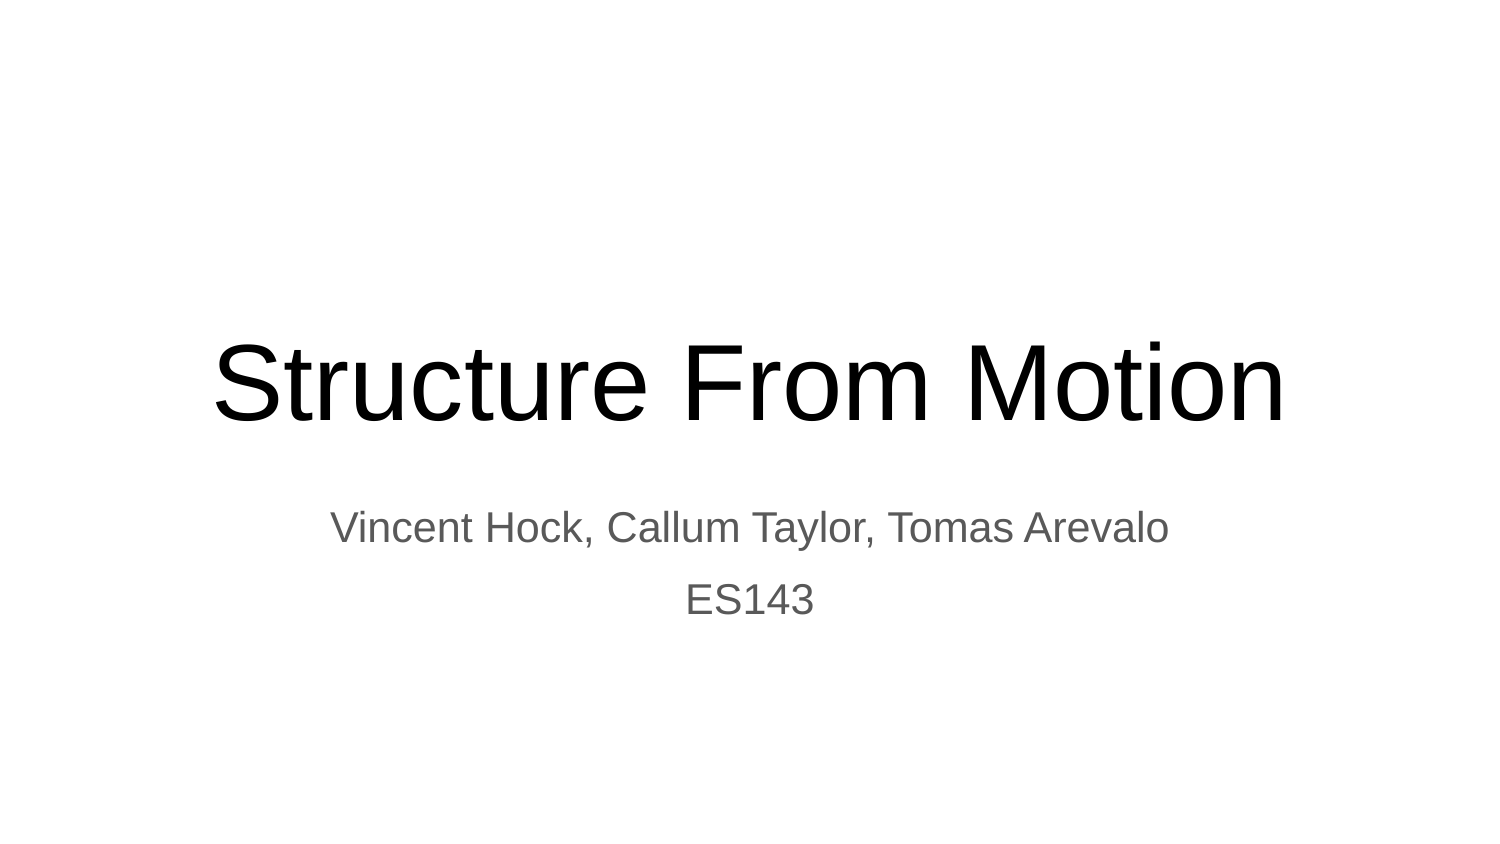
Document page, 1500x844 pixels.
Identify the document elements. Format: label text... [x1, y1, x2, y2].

title Structure From Motion [51, 122, 1449, 459]
subtitle Vincent Hock, Callum Taylor, Tomas Arevalo ES143 [51, 464, 1449, 640]
